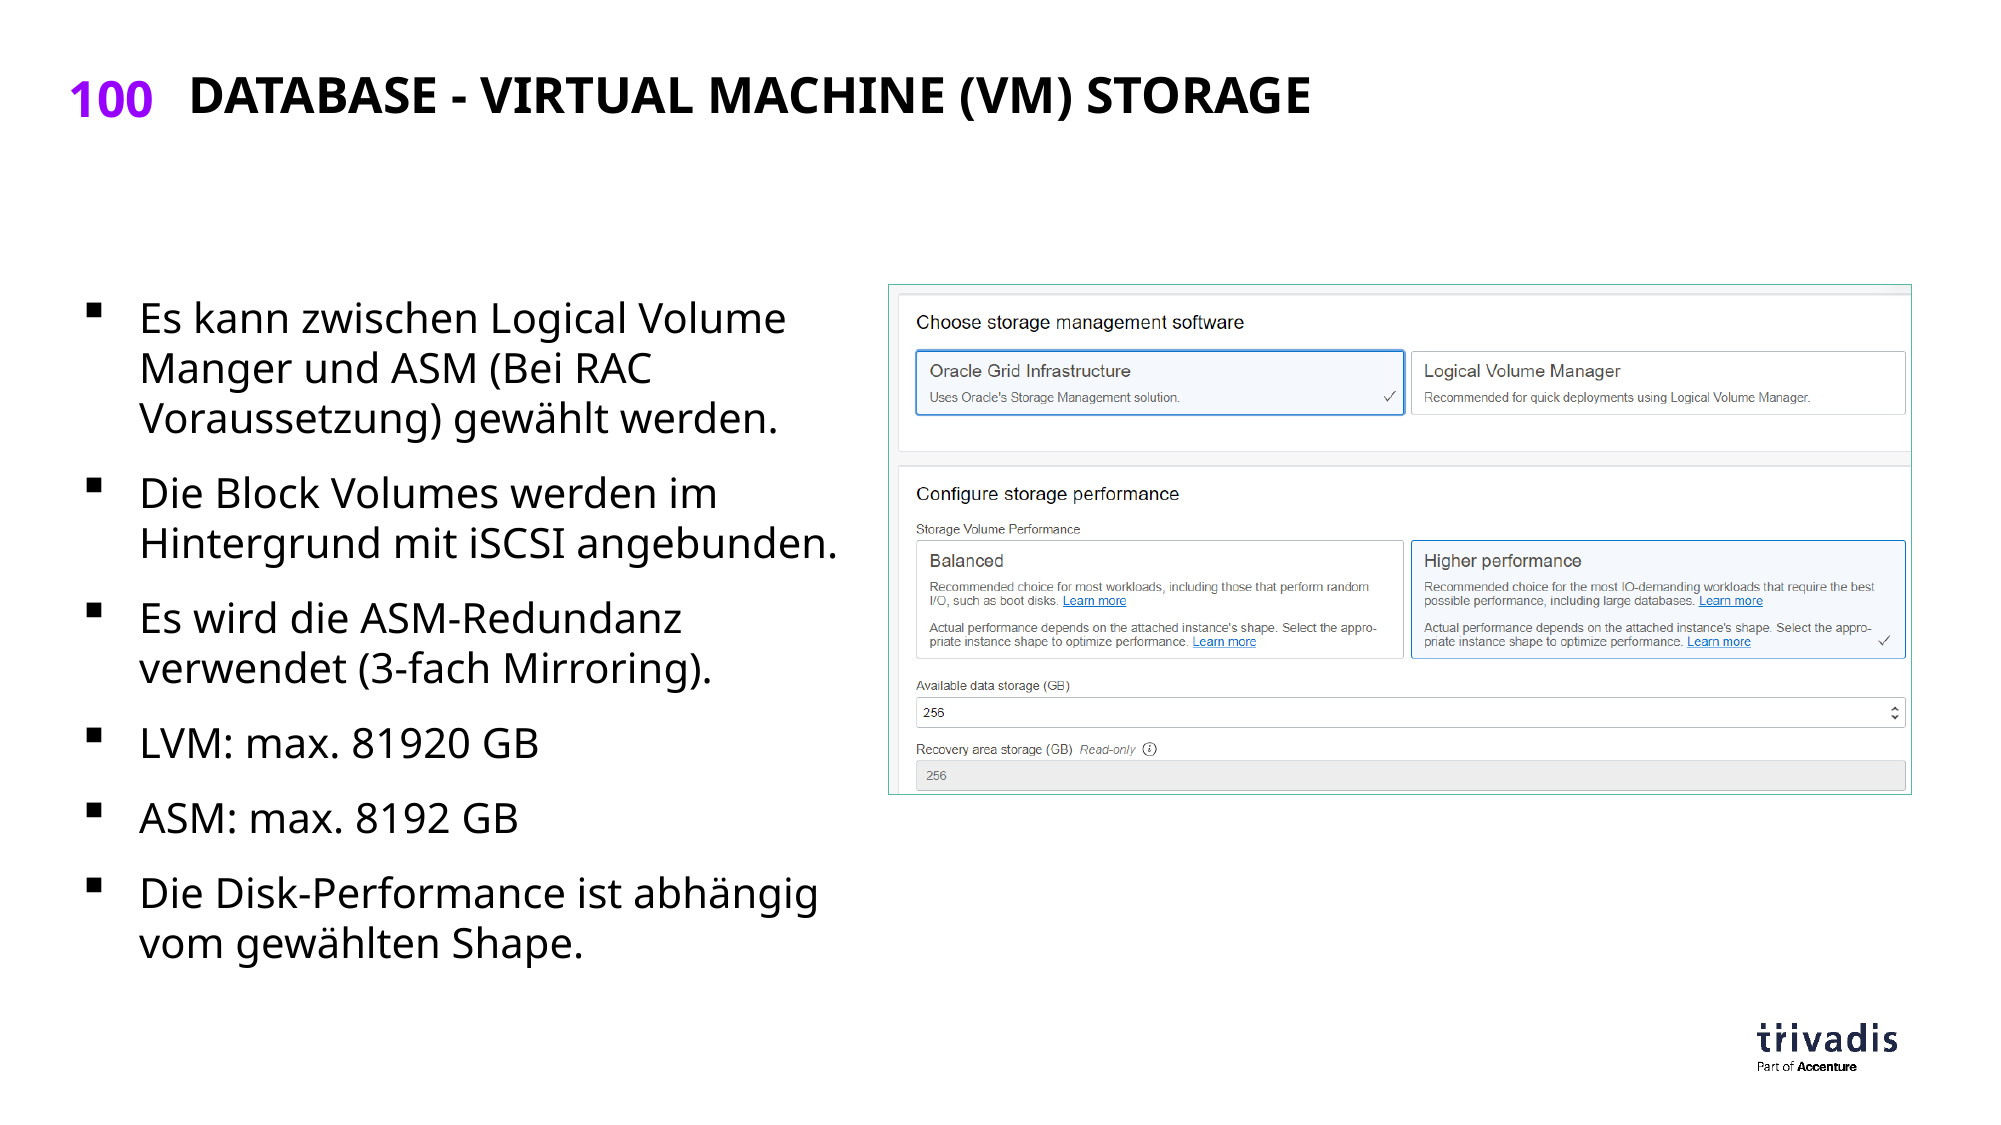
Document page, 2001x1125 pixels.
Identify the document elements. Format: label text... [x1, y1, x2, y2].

picture [888, 283, 1912, 795]
title Database - Virtual Machine (VM) Storage [170, 63, 1933, 136]
picture [1757, 1023, 1897, 1071]
list Es kann zwischen Logical Volume Manger und ASM (Bei RAC Voraussetzung) gewählt werden. Die Block Volumes werden im Hintergrund mit iSCSI angebunden. Es wird die ASM-Redundanz verwendet (3-fach Mirroring). LVM: max. 81920 GB ASM: max. 8192 GB Die Disk-Performance ist abhängig vom gewählten Shape. [65, 284, 874, 1062]
